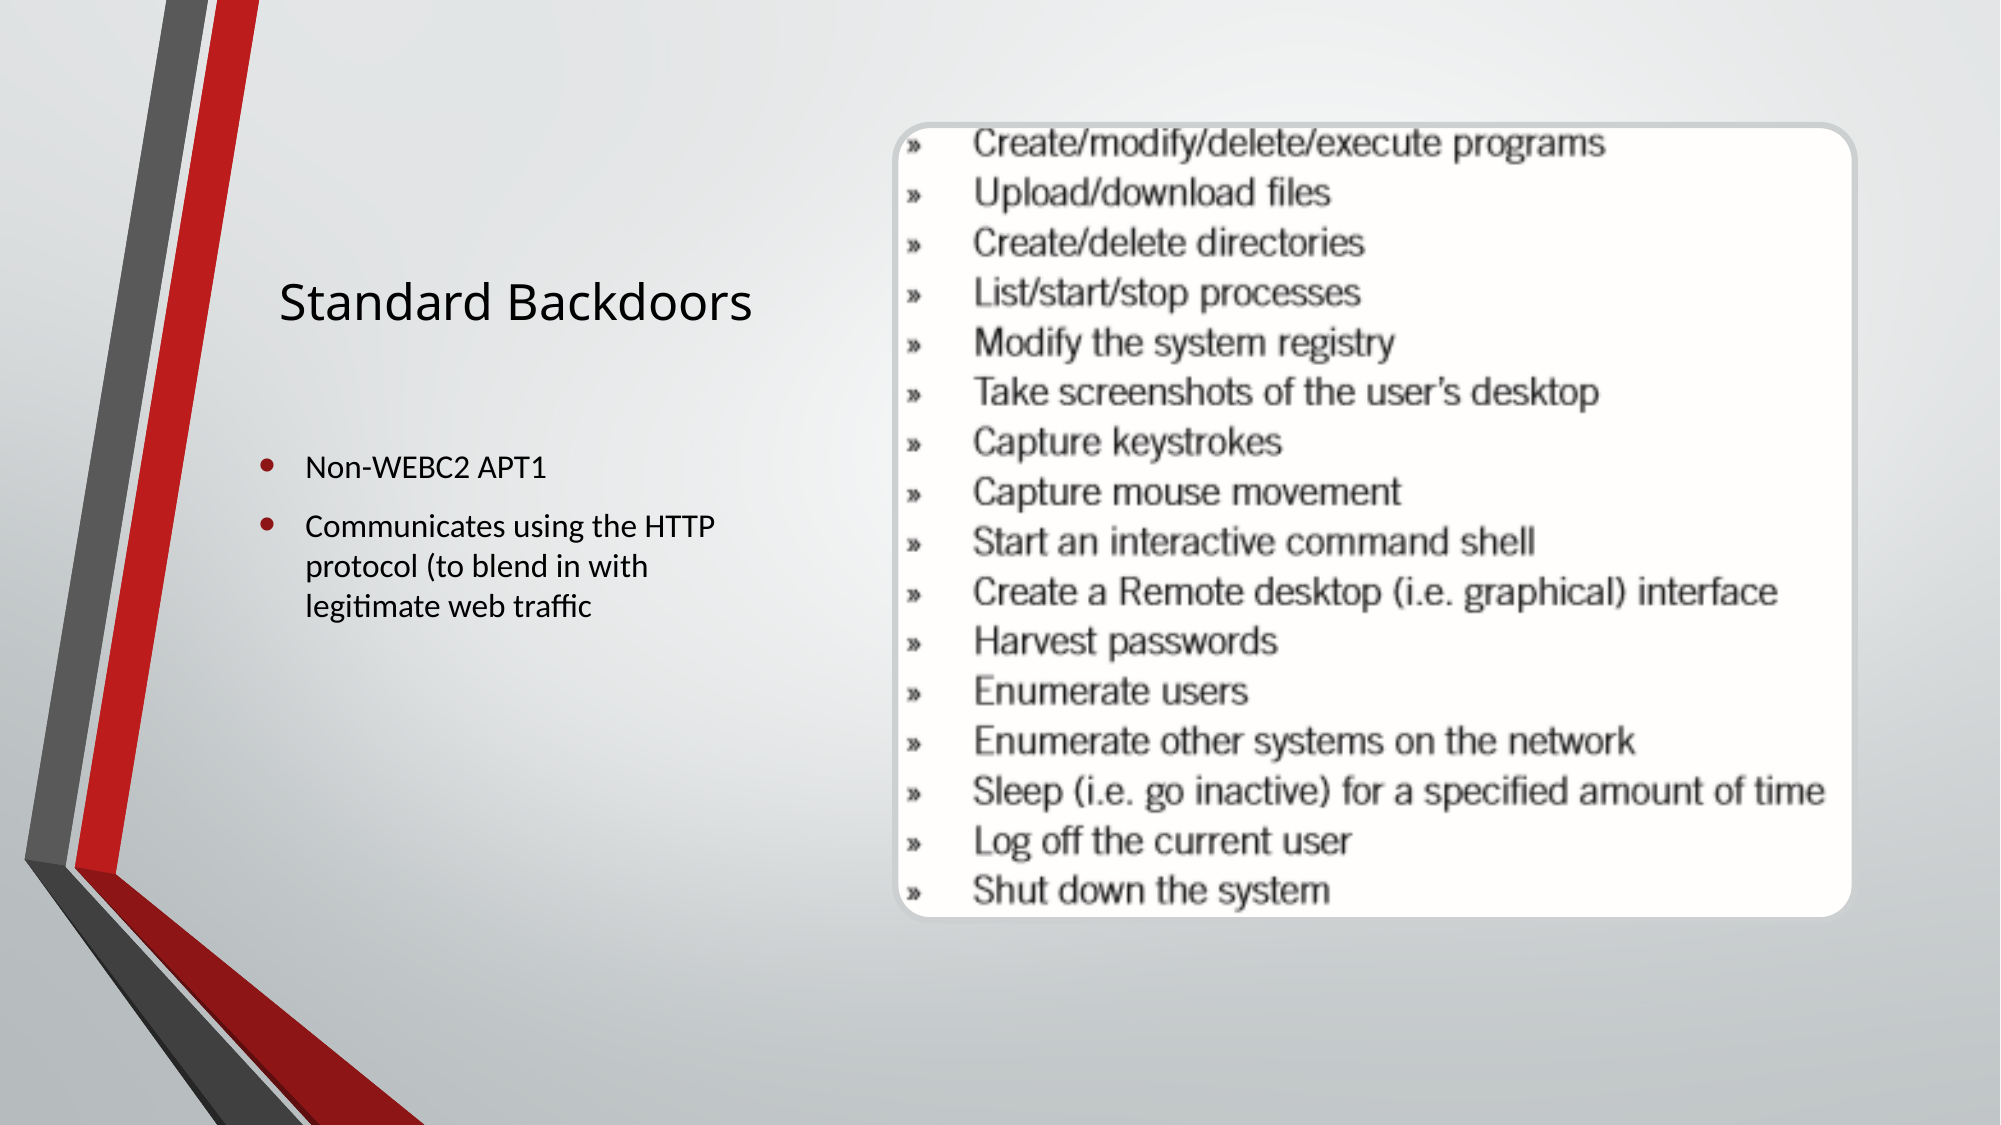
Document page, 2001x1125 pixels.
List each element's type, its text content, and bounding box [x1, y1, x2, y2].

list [895, 124, 1855, 921]
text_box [24, 0, 425, 1125]
list Non-WEBC2 APT1 Communicates using the HTTP protocol (to blend in with legitimate web traffic [425, 437, 791, 950]
title Standard Backdoors [425, 177, 791, 425]
